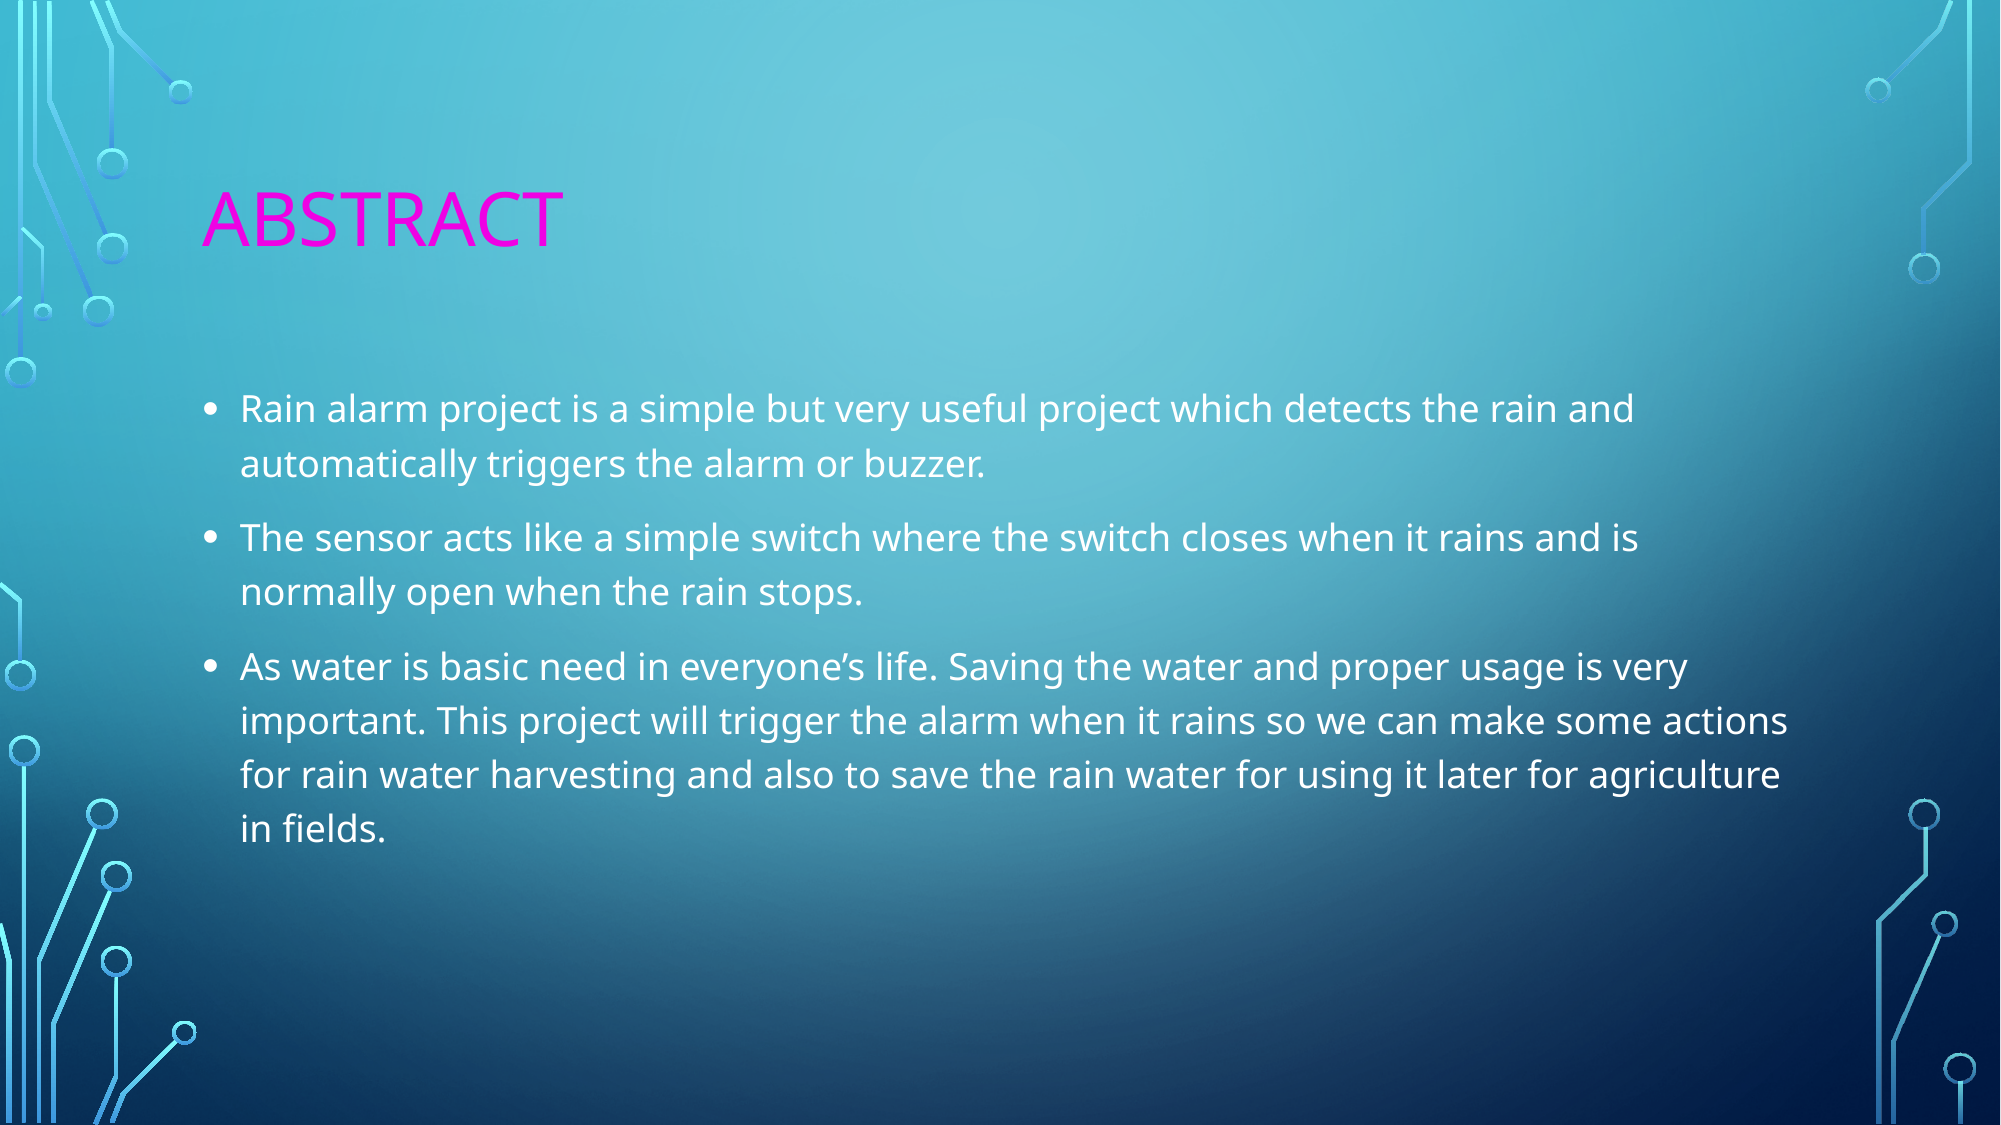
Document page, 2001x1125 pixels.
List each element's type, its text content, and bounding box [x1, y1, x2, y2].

title Abstract [187, 101, 1813, 344]
list Rain alarm project is a simple but very useful project which detects the rain and automatically triggers the alarm or buzzer. The sensor acts like a simple switch where the switch closes when it rains and is normally open when the rain stops. As water is basic need in everyone’s life. Saving the water and proper usage is very important. This project will trigger the alarm when it rains so we can make some actions for rain water harvesting and also to save the rain water for using it later for agriculture in fields. [187, 369, 1813, 950]
